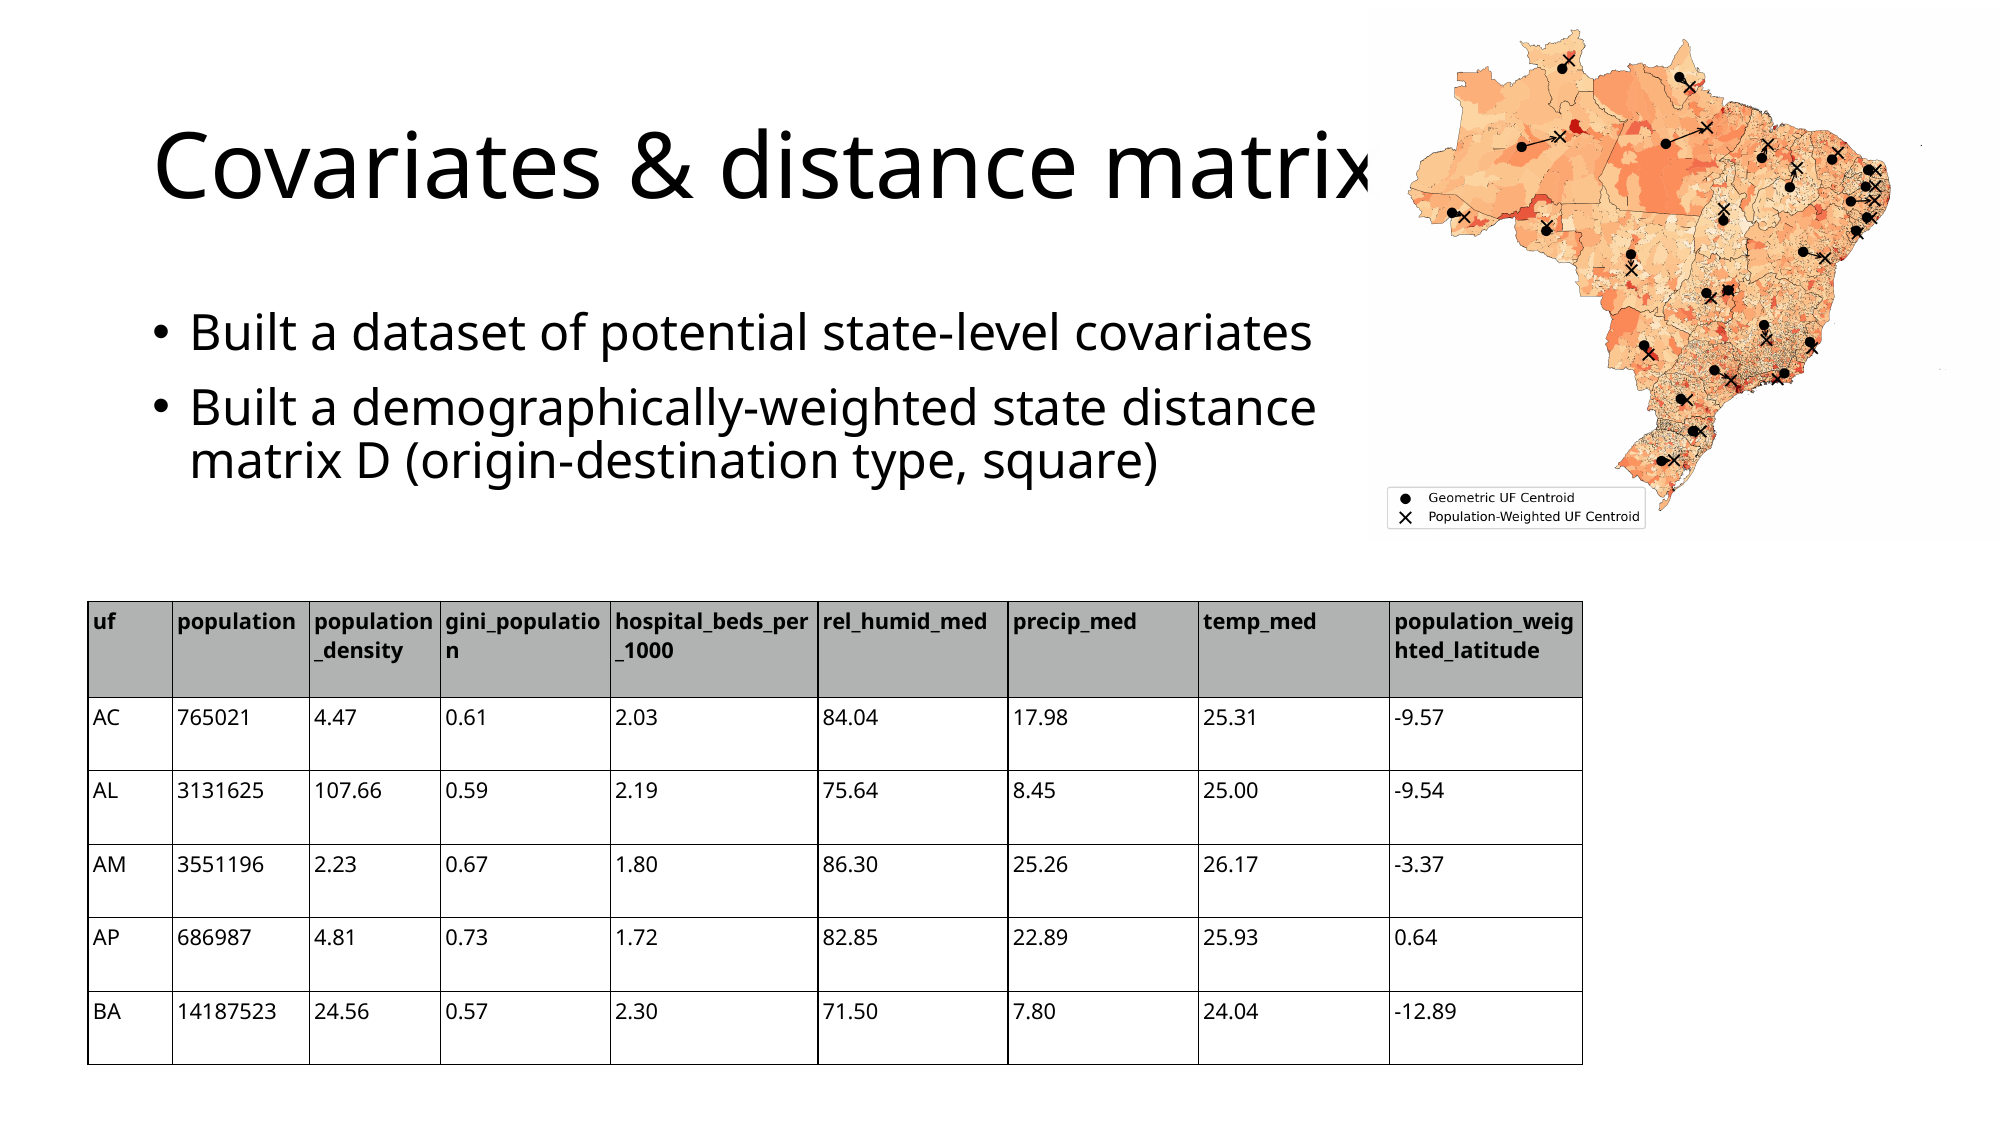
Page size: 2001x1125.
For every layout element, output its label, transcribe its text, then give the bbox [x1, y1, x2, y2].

table_cell -3.37 [1390, 845, 1582, 917]
table_cell 25.00 [1199, 771, 1389, 844]
table_cell 1.72 [611, 918, 817, 991]
table_cell 0.61 [441, 698, 610, 770]
table_header hospital_beds_per_1000 [611, 602, 817, 697]
list Built a dataset of potential state-level covariates Built a demographically-weighted state distance matrix D (origin-destination type, square) [137, 299, 1338, 601]
table_cell 686987 [173, 918, 309, 991]
table_cell 0.73 [441, 918, 610, 991]
table_cell 25.26 [1009, 845, 1198, 917]
table_header uf [89, 602, 172, 697]
table_cell 2.23 [310, 845, 440, 917]
table_cell 0.59 [441, 771, 610, 844]
table_cell 3551196 [173, 845, 309, 917]
table_cell 84.04 [819, 698, 1007, 770]
table_cell AC [89, 698, 172, 770]
table_cell 0.57 [441, 992, 610, 1064]
table_header gini_population [441, 602, 610, 697]
table_cell 22.89 [1009, 918, 1198, 991]
table_header temp_med [1199, 602, 1389, 697]
table_header population_density [310, 602, 440, 697]
table_header population [173, 602, 309, 697]
table_cell 14187523 [173, 992, 309, 1064]
table_cell 86.30 [819, 845, 1007, 917]
table_cell 26.17 [1199, 845, 1389, 917]
table_cell 0.67 [441, 845, 610, 917]
table_cell 24.04 [1199, 992, 1389, 1064]
table_cell 0.64 [1390, 918, 1582, 991]
table_cell 7.80 [1009, 992, 1198, 1064]
table_cell 17.98 [1009, 698, 1198, 770]
table_header precip_med [1009, 602, 1198, 697]
table_cell 4.81 [310, 918, 440, 991]
table_cell 75.64 [819, 771, 1007, 844]
table_header population_weighted_latitude [1390, 602, 1582, 697]
table_cell 8.45 [1009, 771, 1198, 844]
table_cell 2.30 [611, 992, 817, 1064]
table_cell 3131625 [173, 771, 309, 844]
table_cell -12.89 [1390, 992, 1582, 1064]
table_cell 24.56 [310, 992, 440, 1064]
table_cell AL [89, 771, 172, 844]
table_cell AM [89, 845, 172, 917]
table_cell 2.19 [611, 771, 817, 844]
table_cell 25.93 [1199, 918, 1389, 991]
table_cell 765021 [173, 698, 309, 770]
table_cell 2.03 [611, 698, 817, 770]
table_cell 82.85 [819, 918, 1007, 991]
table_header rel_humid_med [819, 602, 1007, 697]
picture [1367, 7, 2000, 541]
table_cell -9.54 [1390, 771, 1582, 844]
table_cell 1.80 [611, 845, 817, 917]
table_cell BA [89, 992, 172, 1064]
table_cell -9.57 [1390, 698, 1582, 770]
table_cell 107.66 [310, 771, 440, 844]
title Covariates & distance matrix [137, 59, 1367, 278]
table_cell 71.50 [819, 992, 1007, 1064]
table_cell 4.47 [310, 698, 440, 770]
table_cell AP [89, 918, 172, 991]
table_cell 25.31 [1199, 698, 1389, 770]
